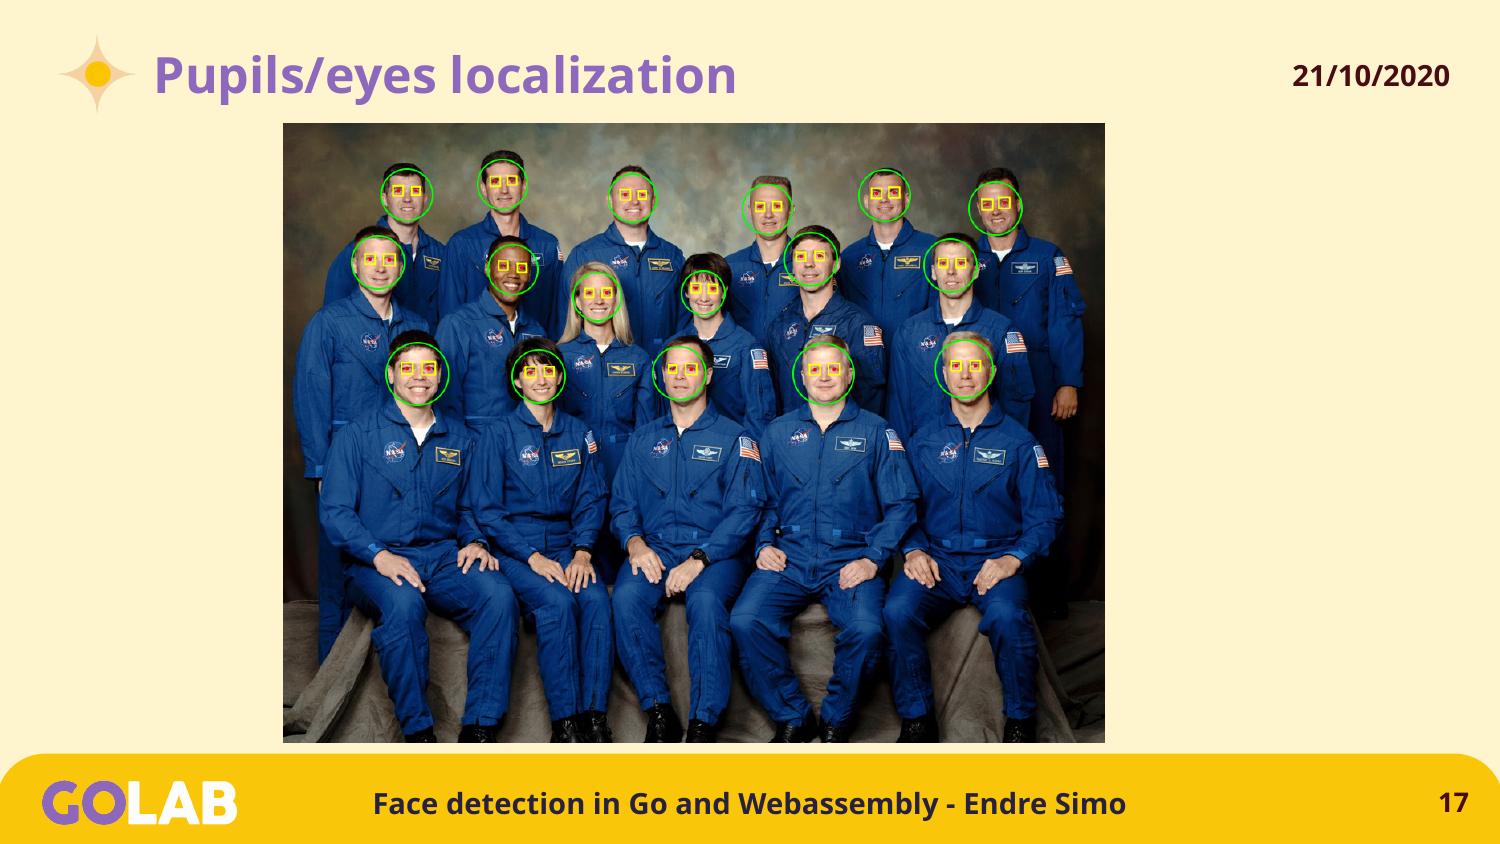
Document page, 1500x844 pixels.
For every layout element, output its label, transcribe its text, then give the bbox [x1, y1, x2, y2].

title Pupils/eyes localization [153, 43, 1235, 144]
picture [283, 123, 1106, 743]
picture [42, 780, 237, 825]
picture [57, 34, 137, 114]
